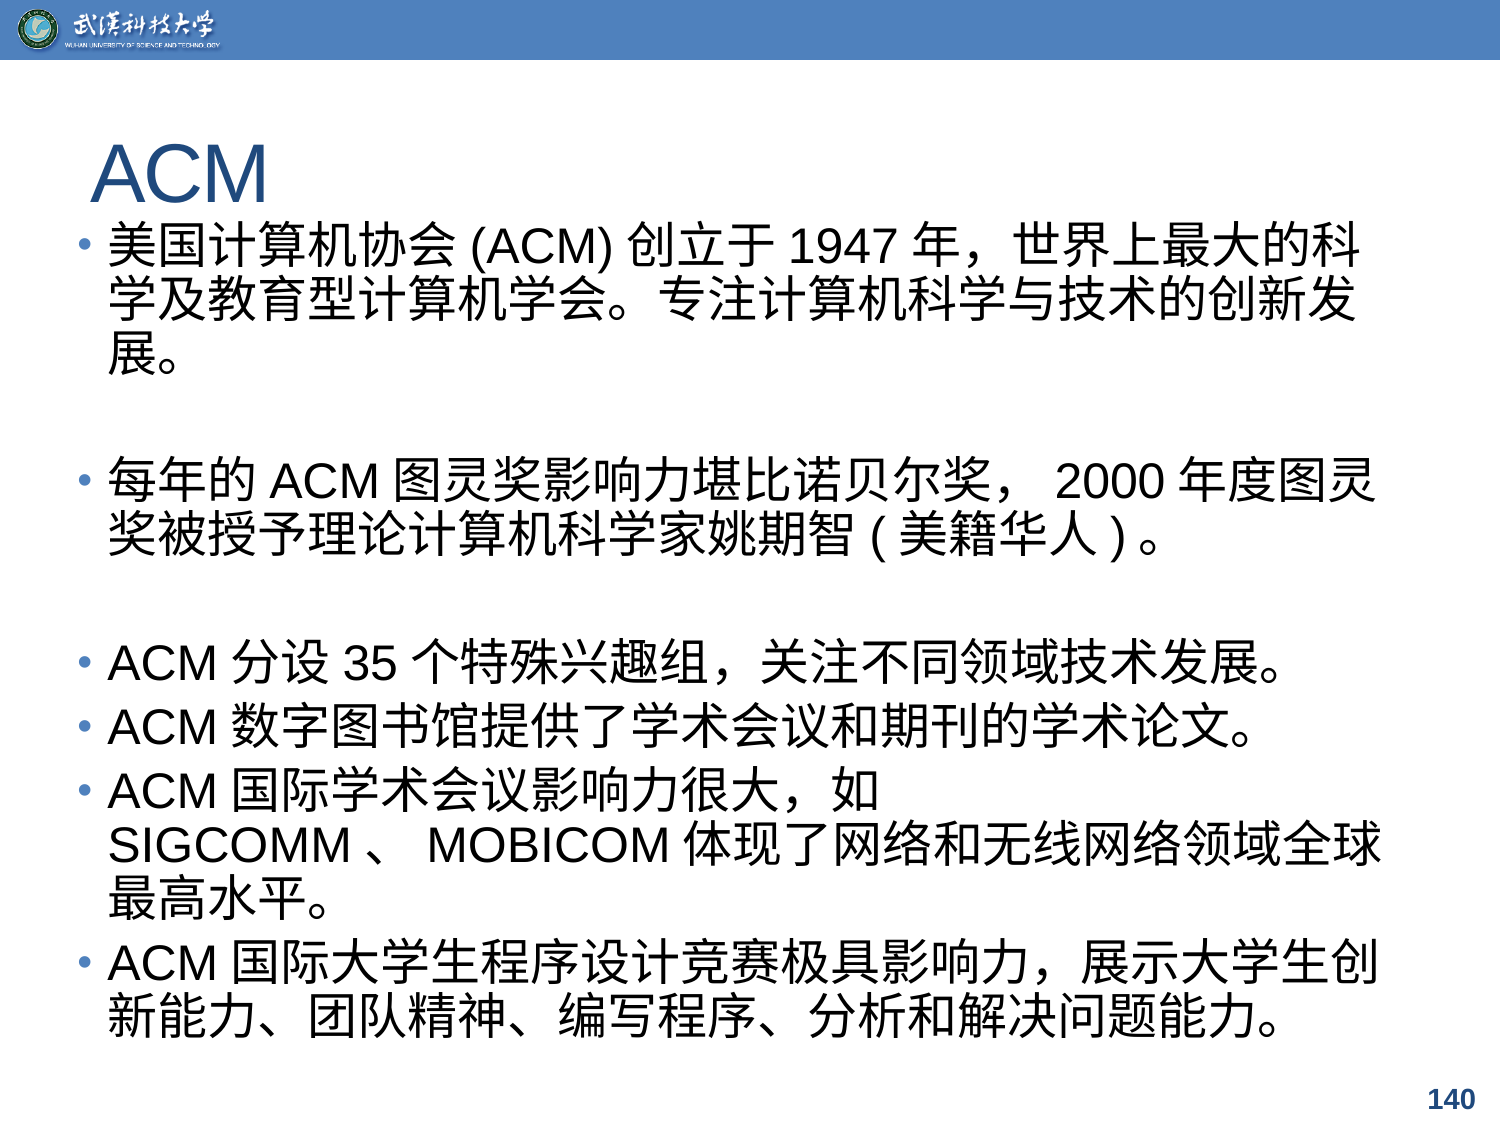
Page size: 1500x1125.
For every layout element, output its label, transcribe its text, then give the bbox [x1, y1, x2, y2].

list 美国计算机协会(ACM)创立于1947年，世界上最大的科学及教育型计算机学会。专注计算机科学与技术的创新发展。 每年的ACM图灵奖影响力堪比诺贝尔奖，2000年度图灵奖被授予理论计算机科学家姚期智(美籍华人)。 ACM分设35个特殊兴趣组，关注不同领域技术发展。 ACM数字图书馆提供了学术会议和期刊的学术论文。 ACM国际学术会议影响力很大，如SIGCOMM、MOBICOM体现了网络和无线网络领域全球最高水平。 ACM国际大学生程序设计竞赛极具影响力，展示大学生创新能力、团队精神、编写程序、分析和解决问题能力。 [62, 212, 1400, 988]
title ACM [75, 87, 1425, 250]
picture [8, 4, 228, 58]
slide_number 140 [1412, 1071, 1500, 1125]
